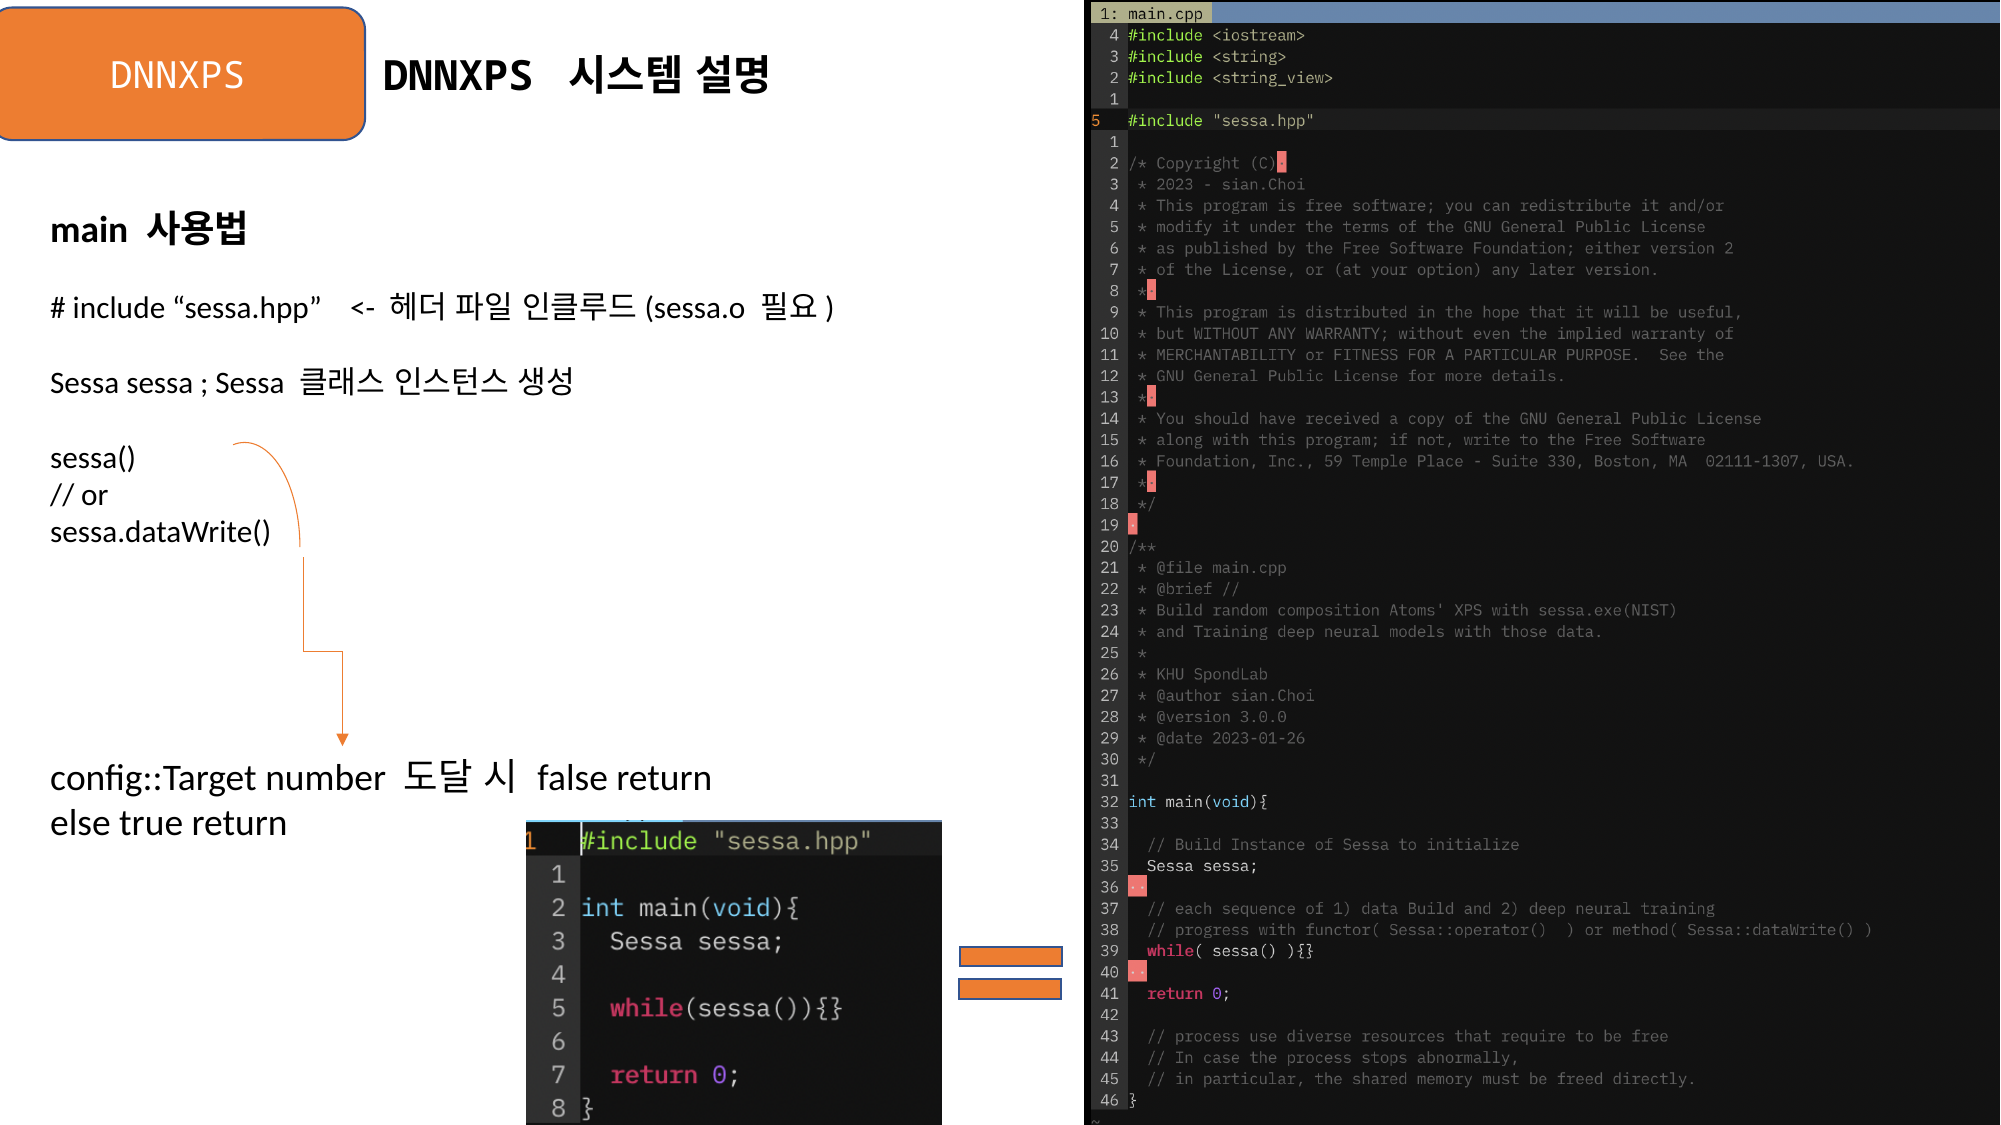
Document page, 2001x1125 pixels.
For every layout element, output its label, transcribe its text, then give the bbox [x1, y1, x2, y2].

picture [526, 820, 942, 1125]
picture [1084, 0, 2000, 1125]
text_box DNNXPS 시스템 설명 [368, 40, 1084, 106]
text_box DNNXPS [0, 6, 367, 142]
text_box main 사용법 # include “sessa.hpp” <- 헤더 파일 인클루드(sessa.o 필요) Sessa sessa ; Sessa 클래스 인스턴스 생성 sessa() // or sessa.dataWrite() [35, 197, 1031, 557]
text_box config::Target number 도달 시 false return else true return [35, 746, 744, 851]
text_box [232, 441, 301, 548]
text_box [228, 632, 418, 672]
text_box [958, 946, 1063, 1000]
